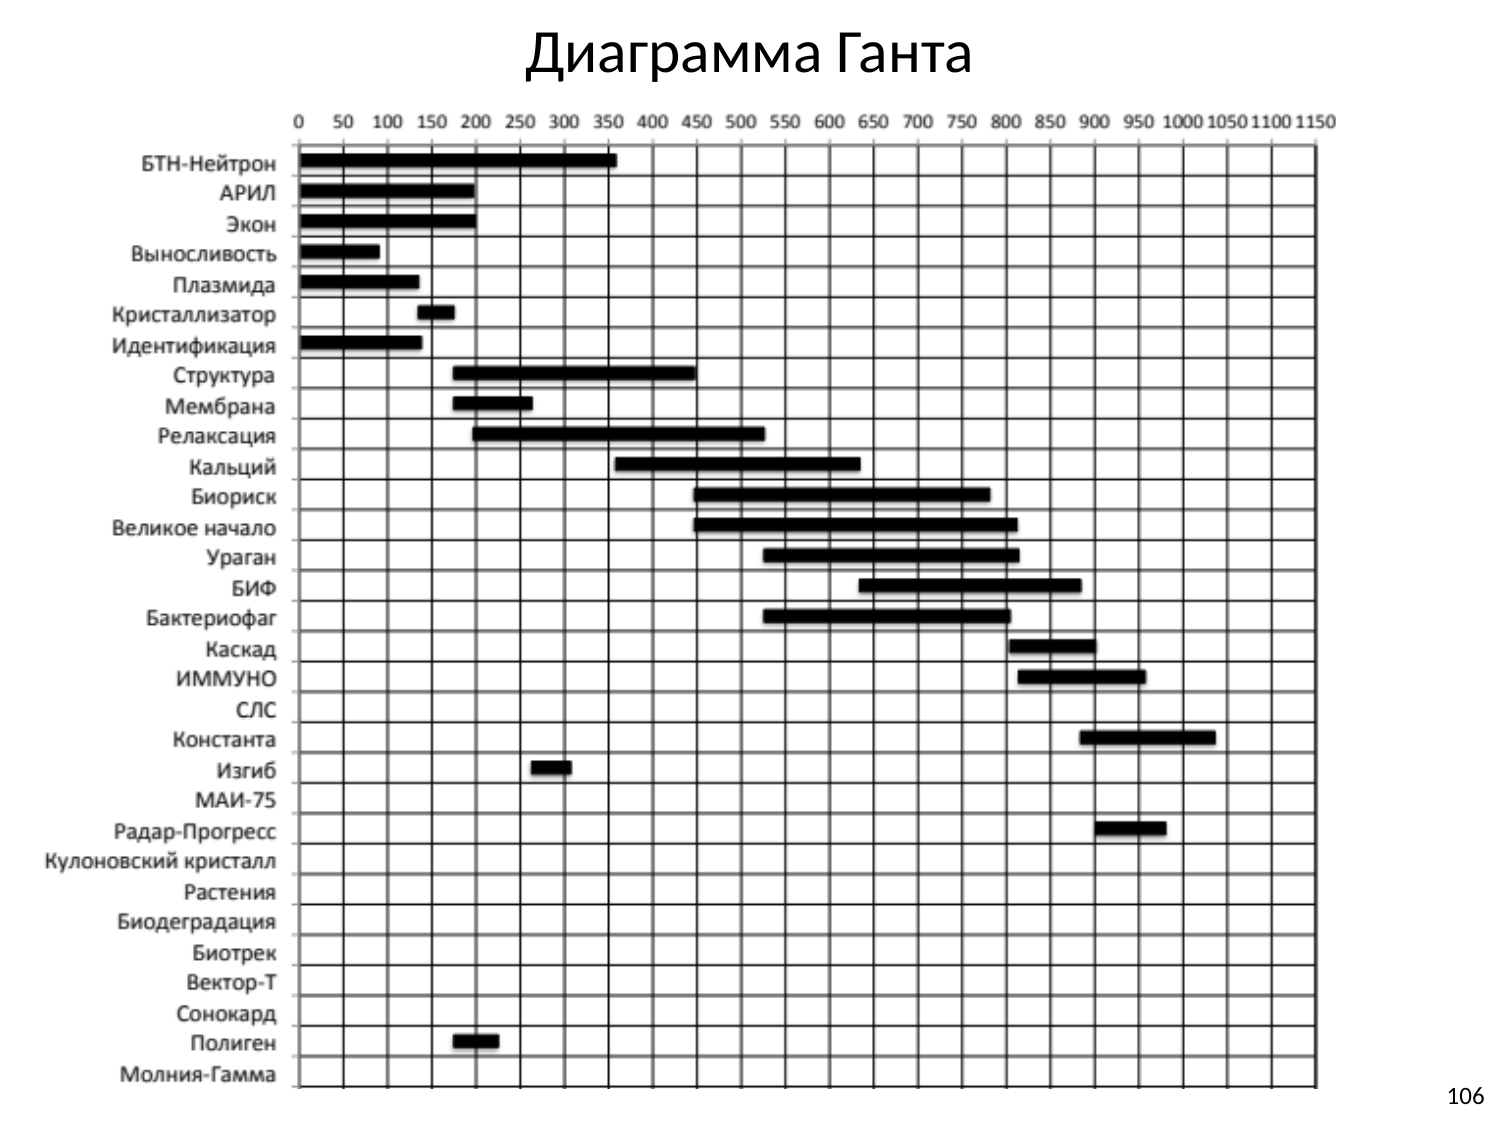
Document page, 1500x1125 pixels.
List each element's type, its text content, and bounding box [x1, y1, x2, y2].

picture [41, 100, 1337, 1089]
title Диаграмма Ганта [75, 3, 1425, 93]
slide_number 106 [1149, 1065, 1500, 1125]
